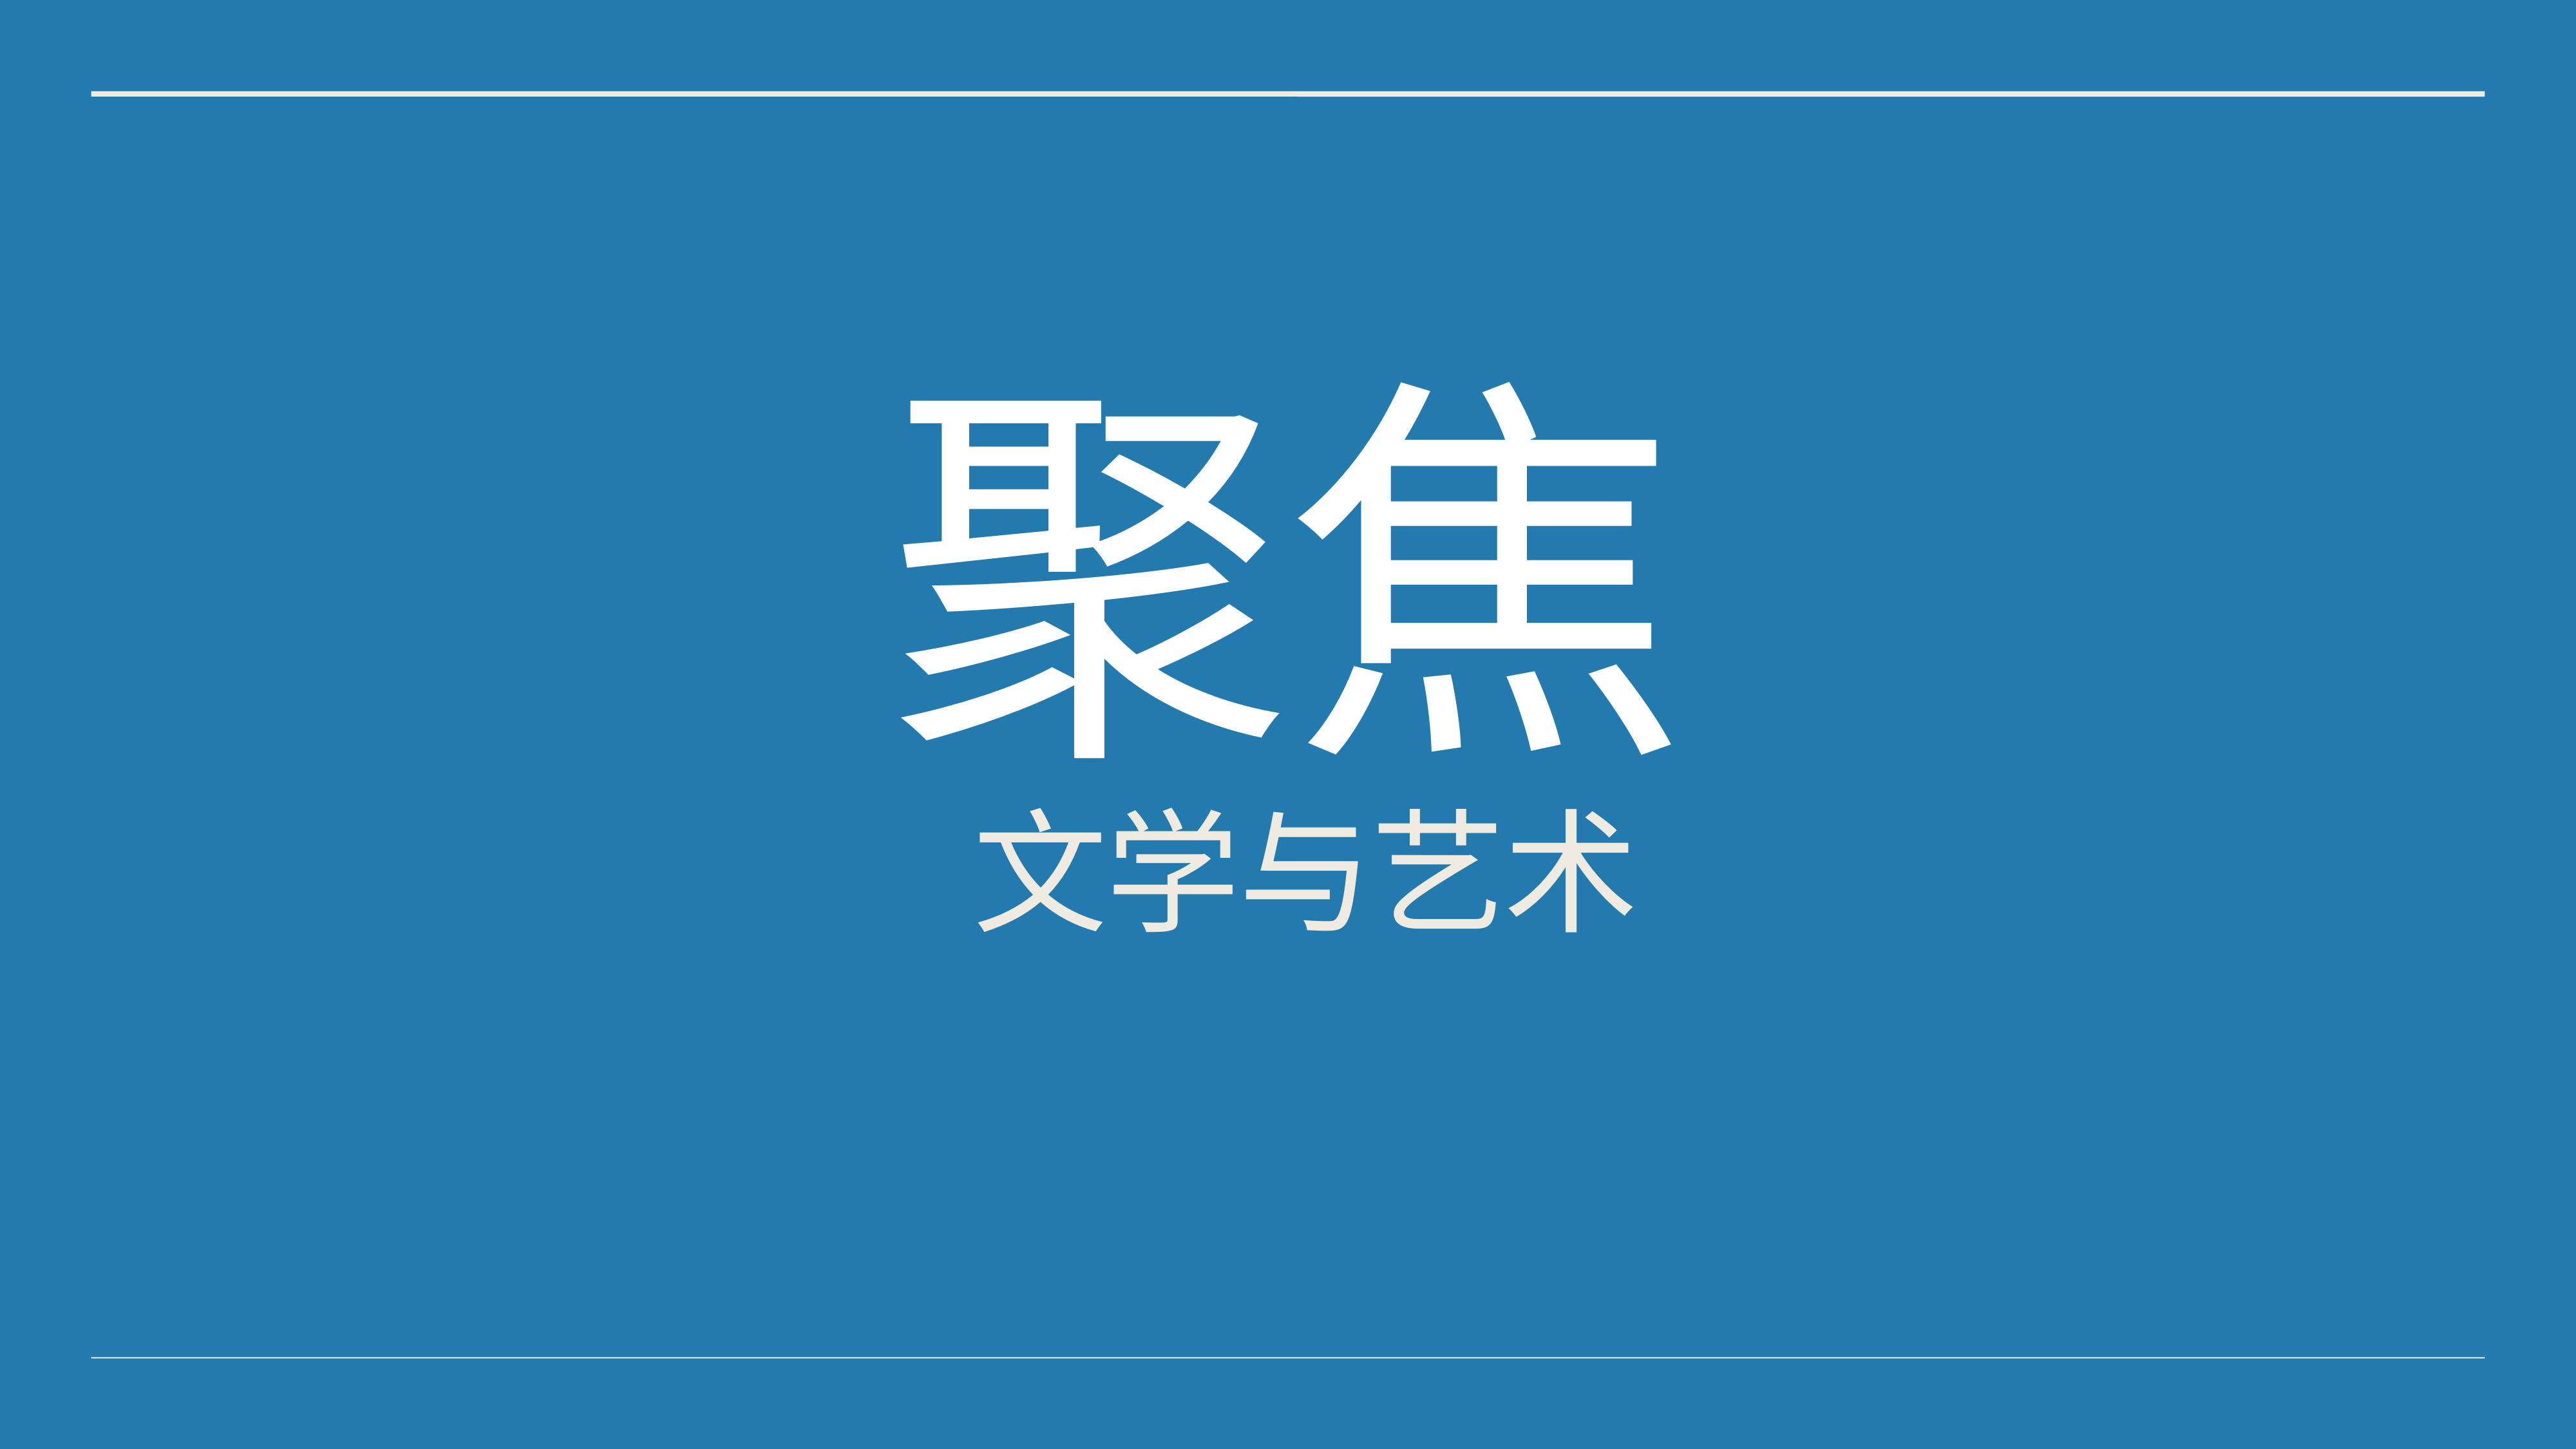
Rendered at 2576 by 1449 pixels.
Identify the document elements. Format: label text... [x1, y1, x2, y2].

list 聚焦 [182, 6, 2394, 795]
list 文学与艺术 [200, 800, 2412, 1275]
